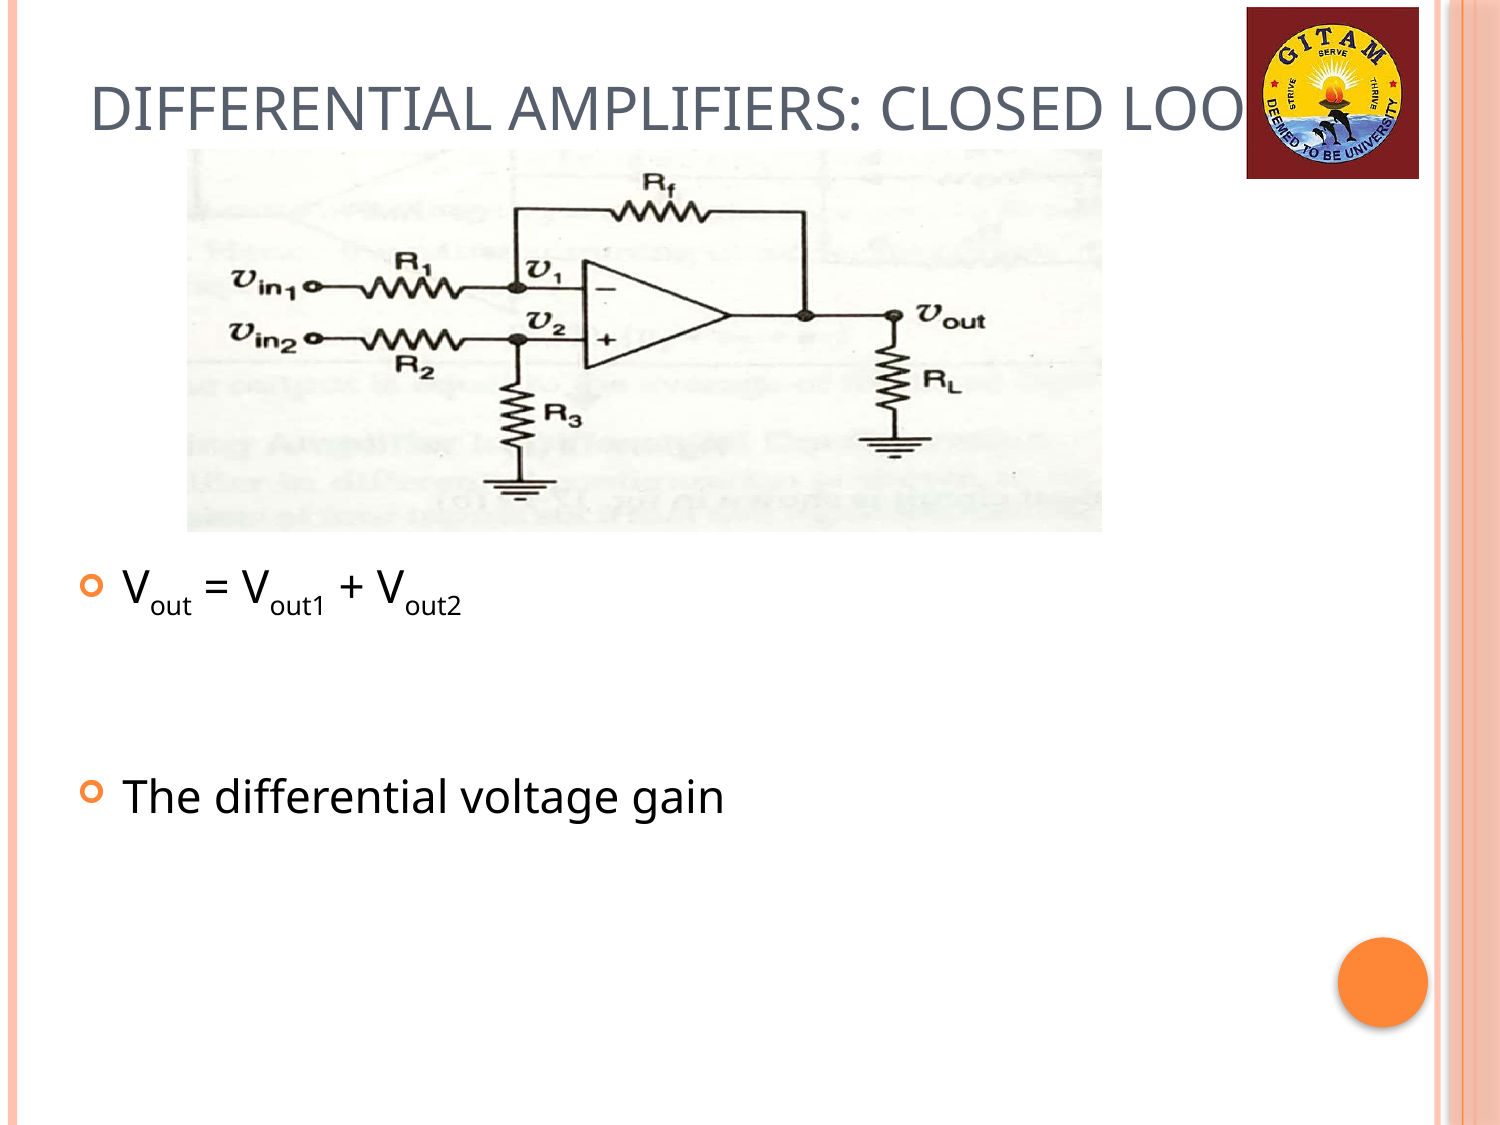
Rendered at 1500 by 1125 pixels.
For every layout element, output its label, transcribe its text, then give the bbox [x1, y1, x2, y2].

picture [186, 149, 1102, 533]
title Differential amplifiers: Closed loop [75, 45, 1240, 150]
picture [1246, 6, 1420, 179]
